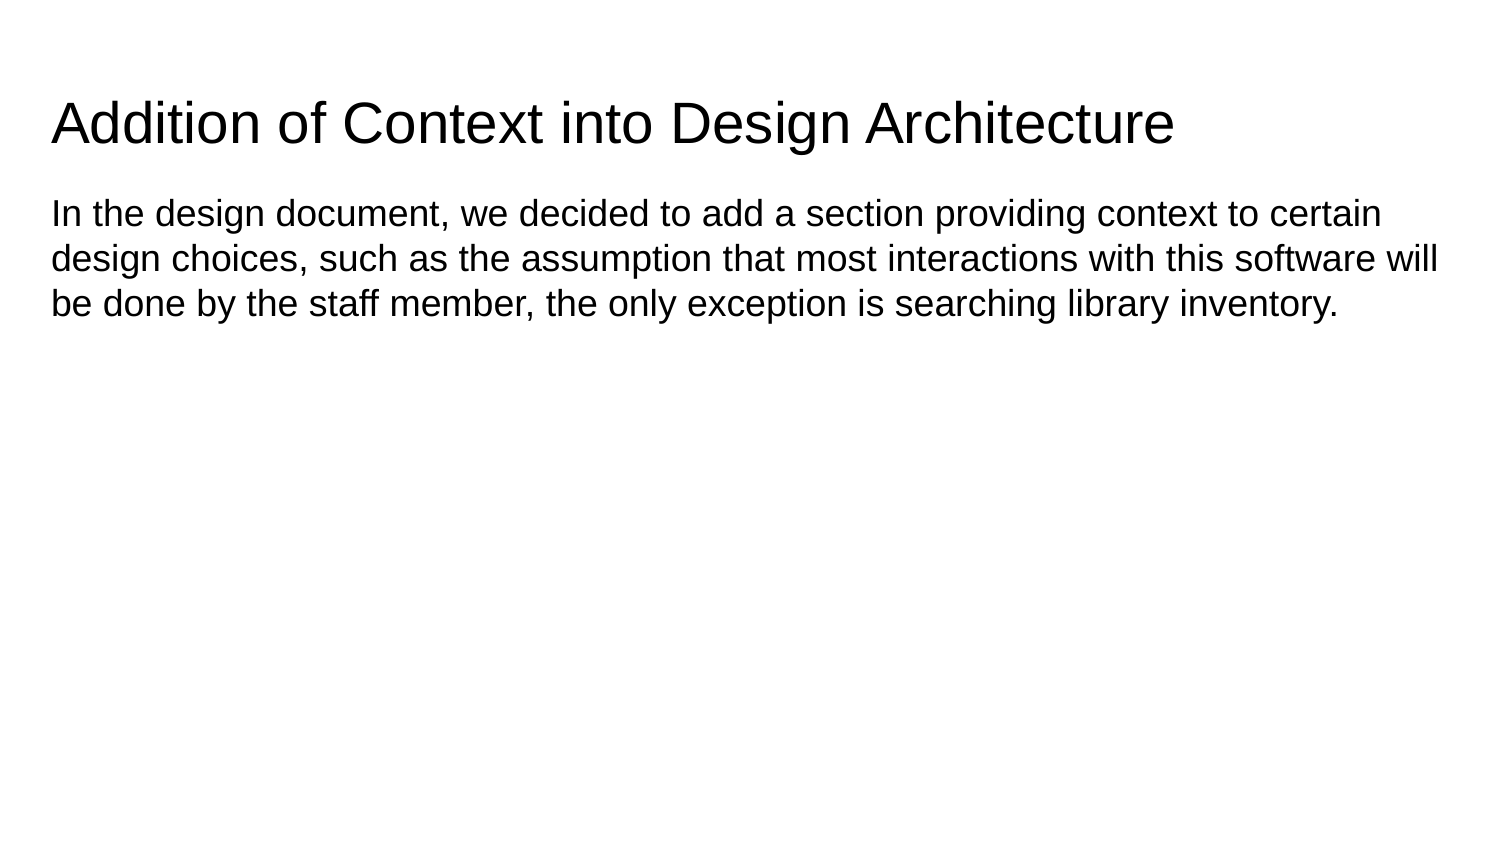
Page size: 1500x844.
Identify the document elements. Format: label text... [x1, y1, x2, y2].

title Addition of Context into Design Architecture [51, 72, 1449, 167]
list In the design document, we decided to add a section providing context to certain design choices, such as the assumption that most interactions with this software will be done by the staff member, the only exception is searching library inventory. [51, 189, 1449, 750]
